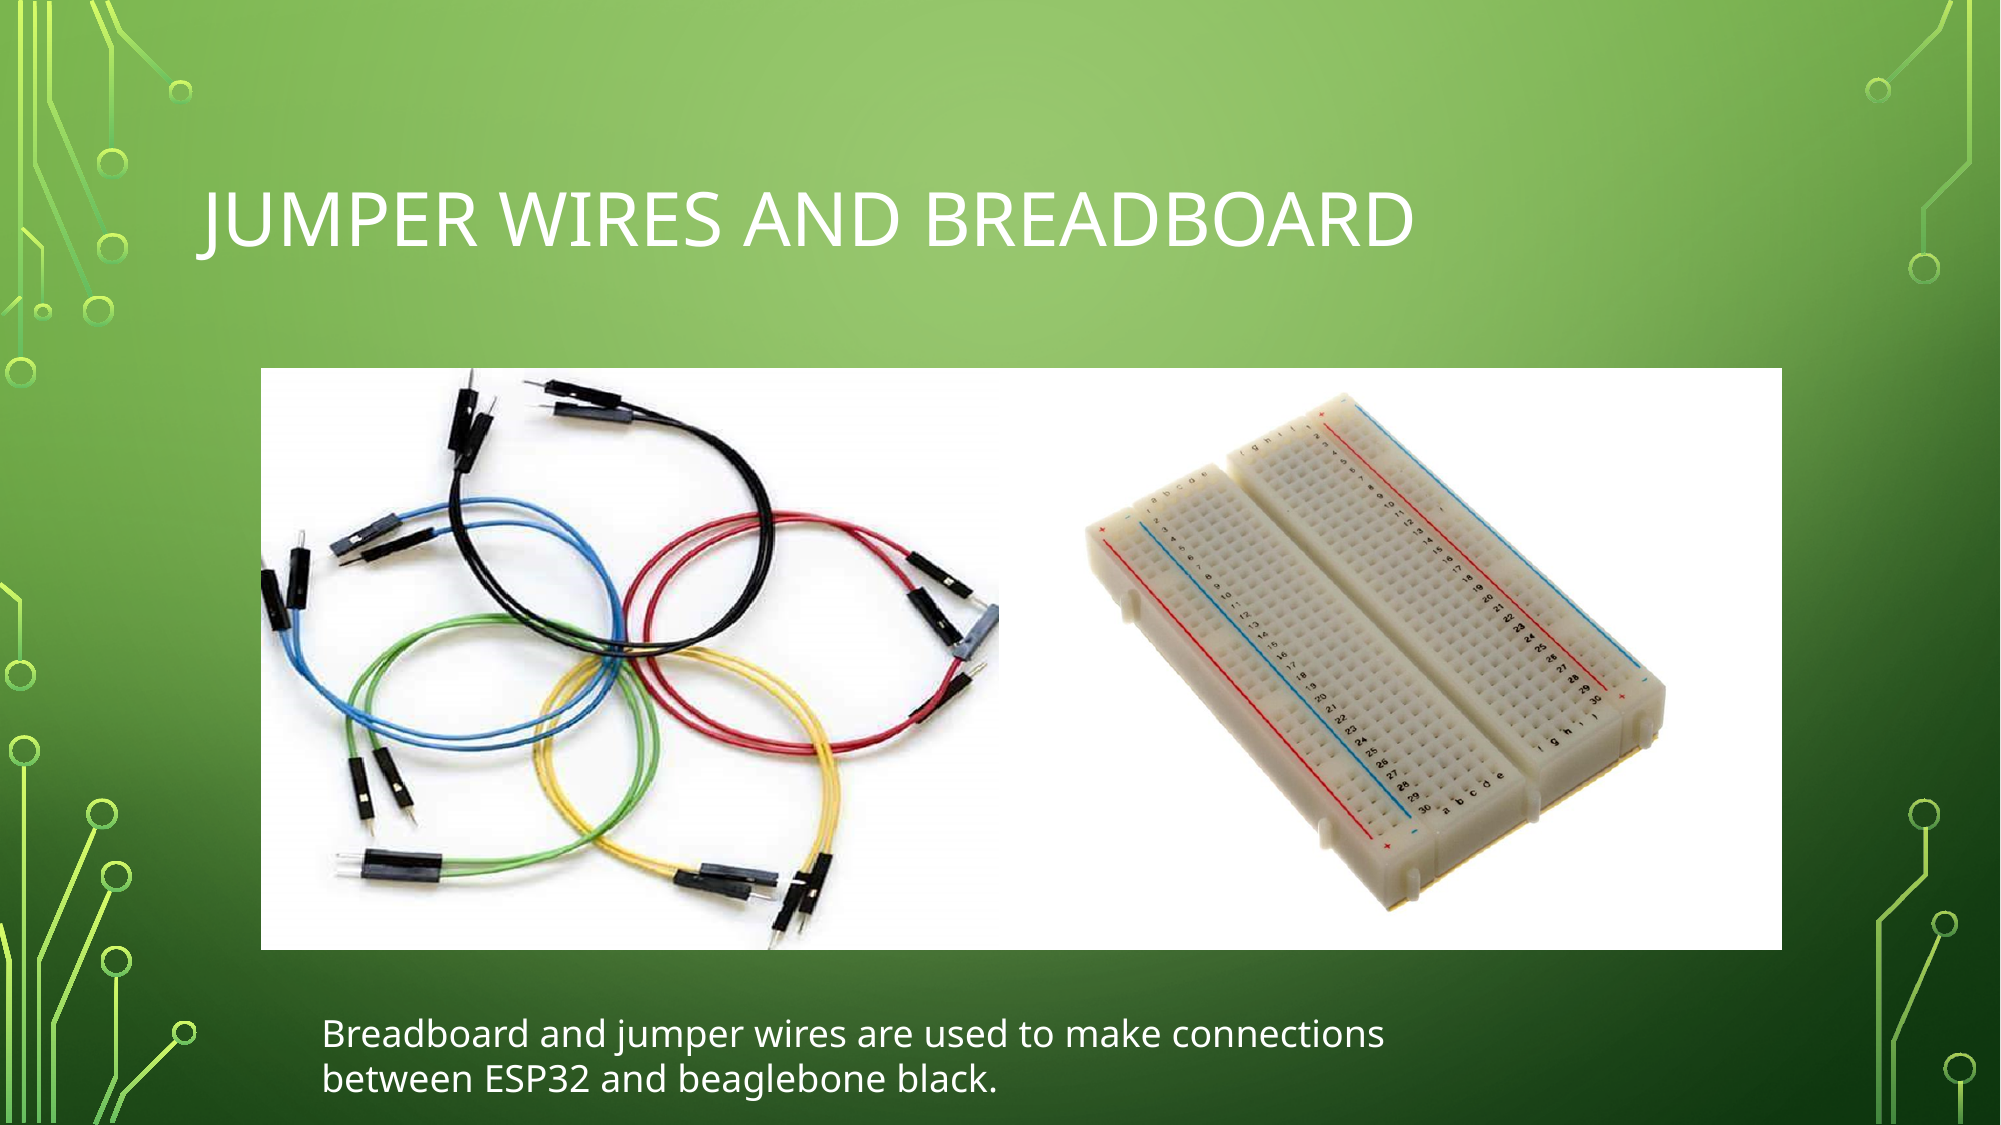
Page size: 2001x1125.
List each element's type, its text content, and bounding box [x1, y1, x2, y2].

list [999, 368, 1782, 951]
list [261, 368, 999, 951]
text_box Breadboard and jumper wires are used to make connections between ESP32 and beaglebone black. [306, 1002, 1518, 1107]
title Jumper wires and breadboard [187, 101, 1813, 344]
